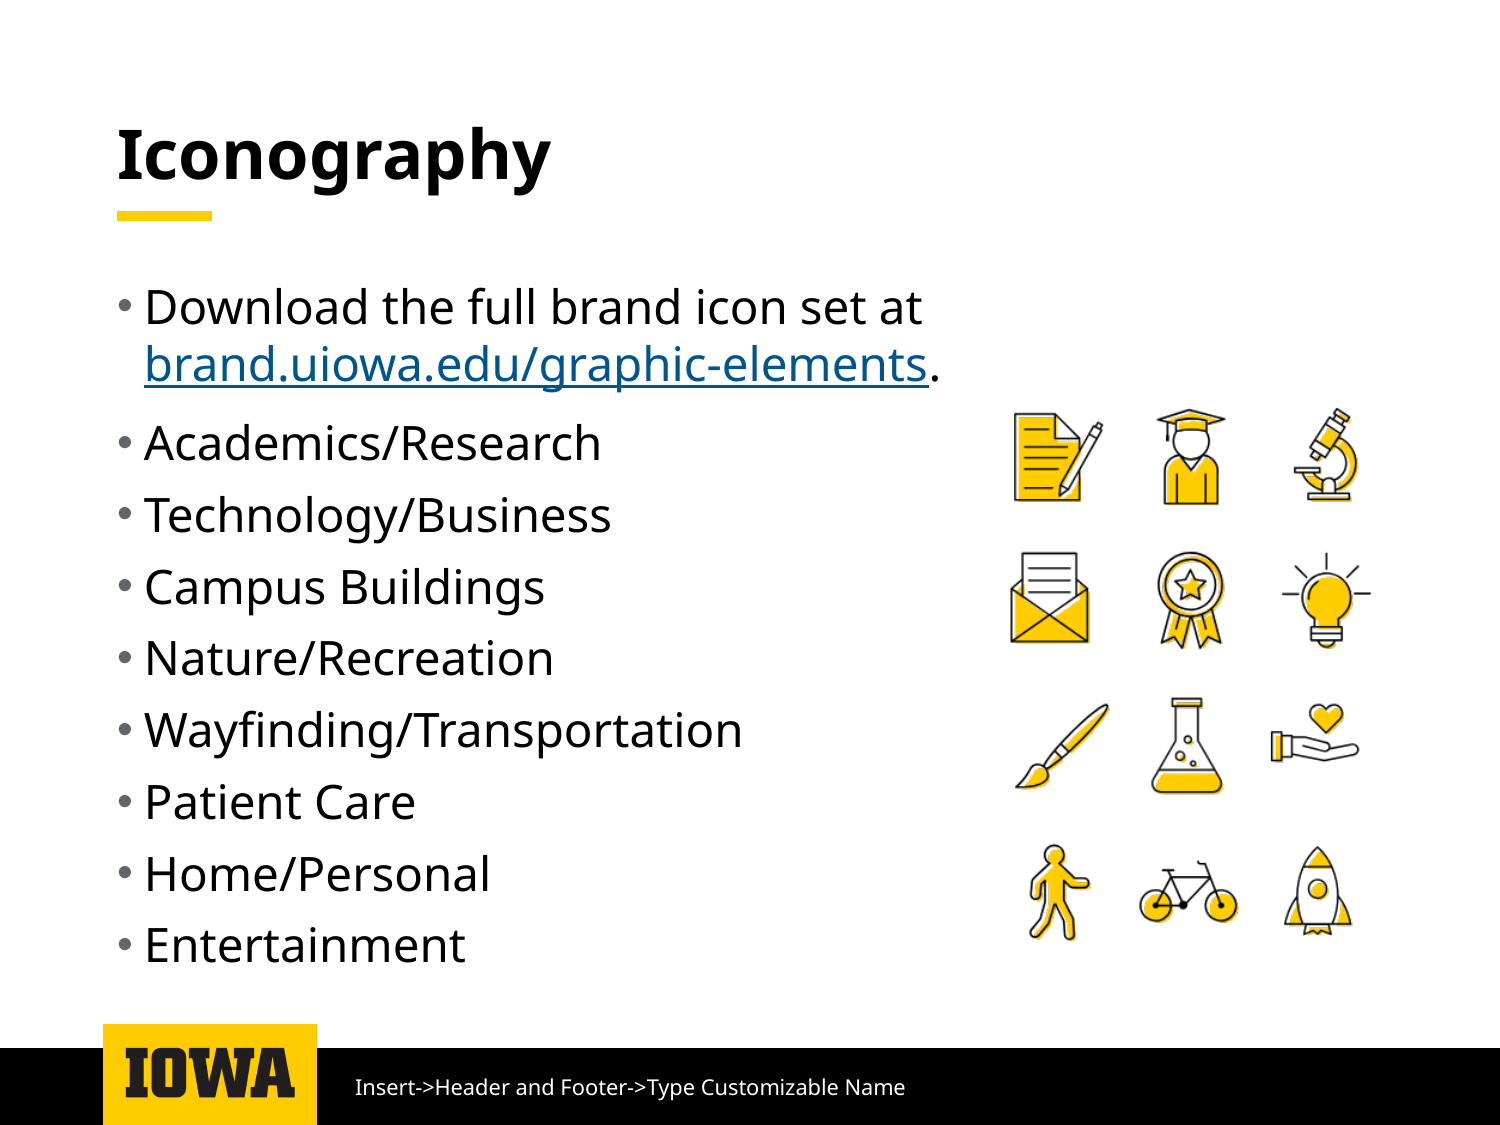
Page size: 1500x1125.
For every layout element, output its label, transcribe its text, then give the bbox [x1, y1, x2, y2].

title Iconography [117, 86, 1383, 229]
list Download the full brand icon set at brand.uiowa.edu/graphic-elements. Academics/Research Technology/Business Campus Buildings Nature/Recreation Wayfinding/Transportation Patient Care Home/Personal Entertainment [117, 276, 1379, 975]
footer Insert->Header and Footer->Type Customizable Name [340, 1056, 1409, 1117]
picture [970, 365, 1407, 978]
picture [103, 1024, 317, 1125]
